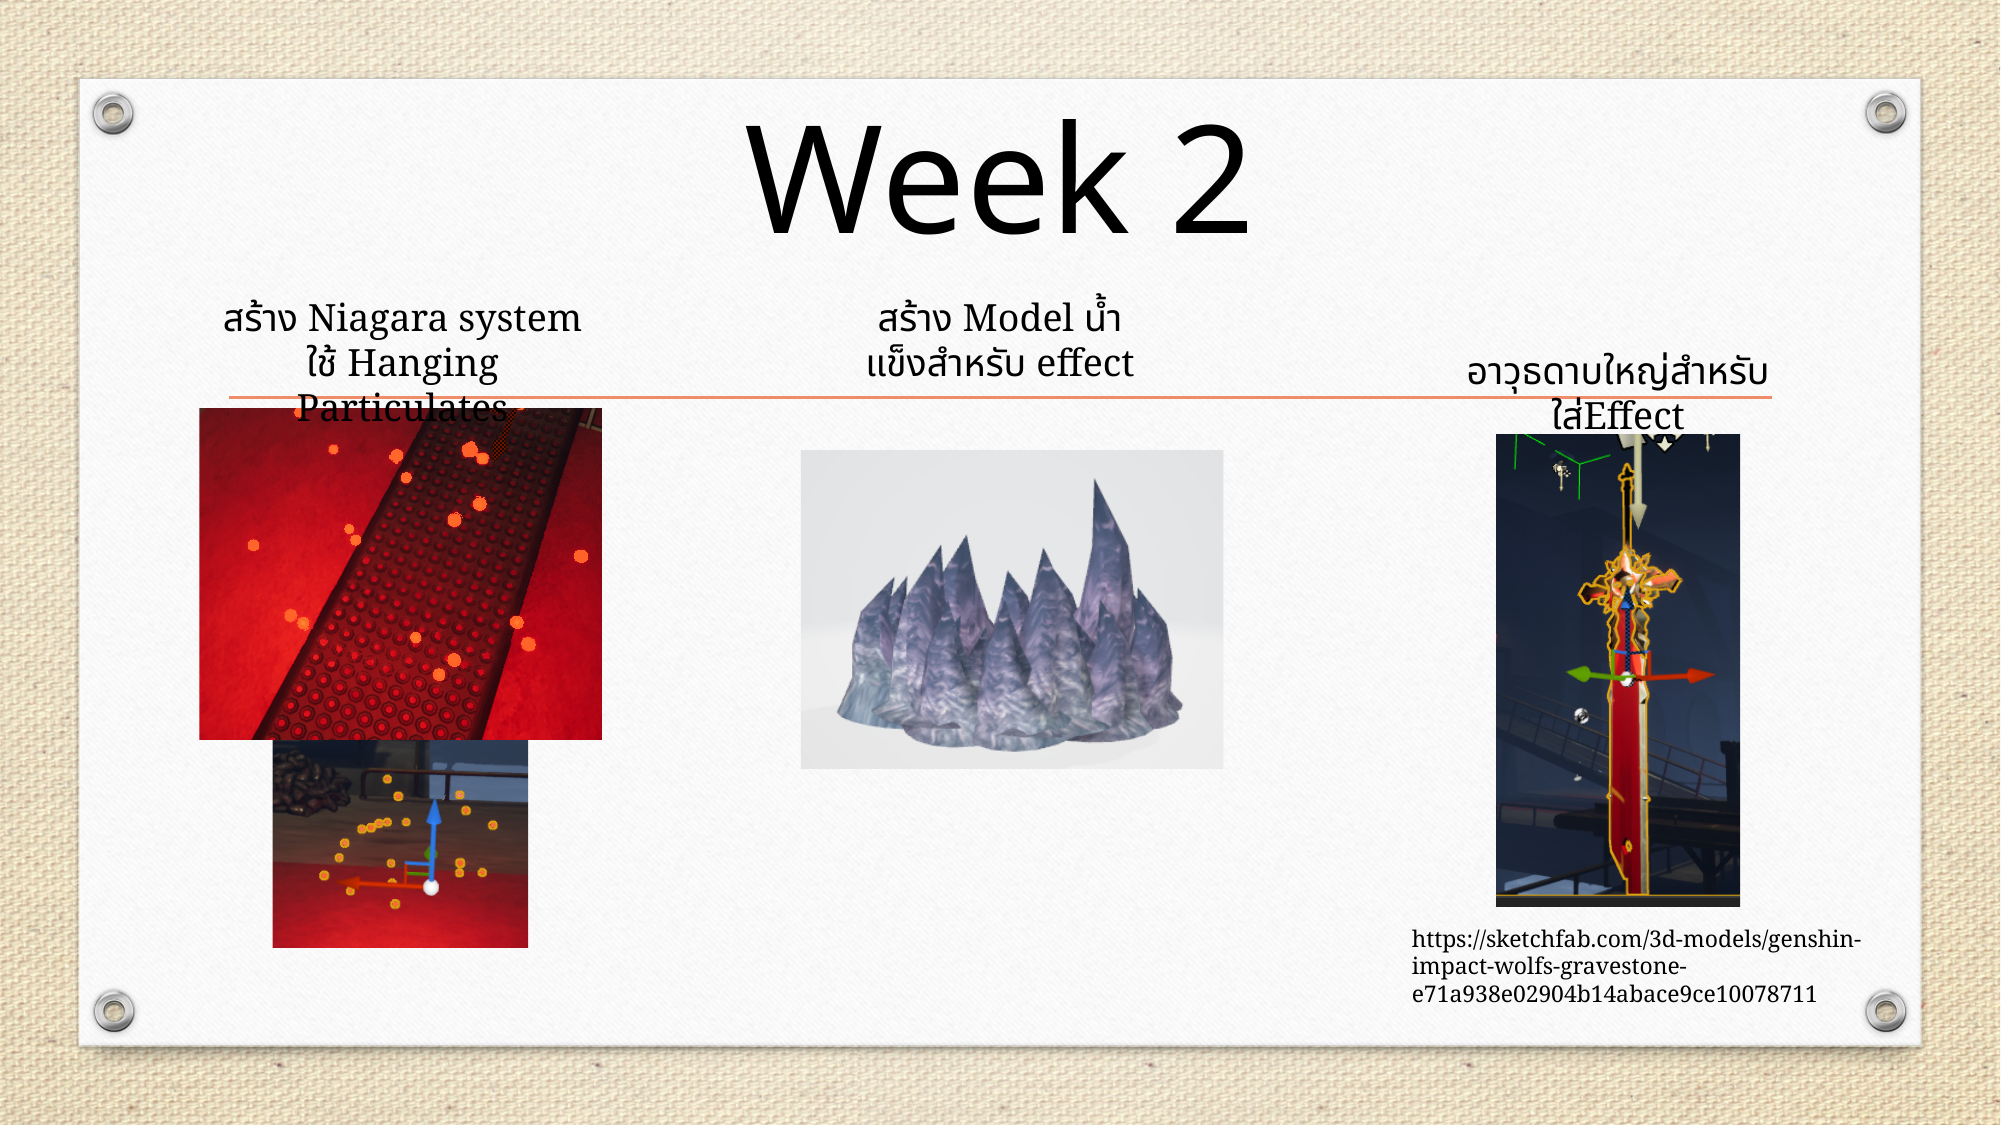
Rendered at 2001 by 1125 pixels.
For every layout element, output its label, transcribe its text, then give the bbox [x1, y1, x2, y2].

text_box https://sketchfab.com/3d-models/genshin-impact-wolfs-gravestone-e71a938e02904b14abace9ce10078711 [1397, 917, 1904, 1015]
text_box สร้าง Niagara system ใช้ Hanging Particulates [203, 286, 602, 408]
text_box Week 2 [729, 76, 1271, 271]
text_box สร้าง Model น้ำแข็งสำหรับ effect [846, 286, 1154, 392]
text_box อาวุธดาบใหญ่สำหรับใส่Effect [1419, 339, 1818, 445]
picture [0, 0, 2001, 1125]
